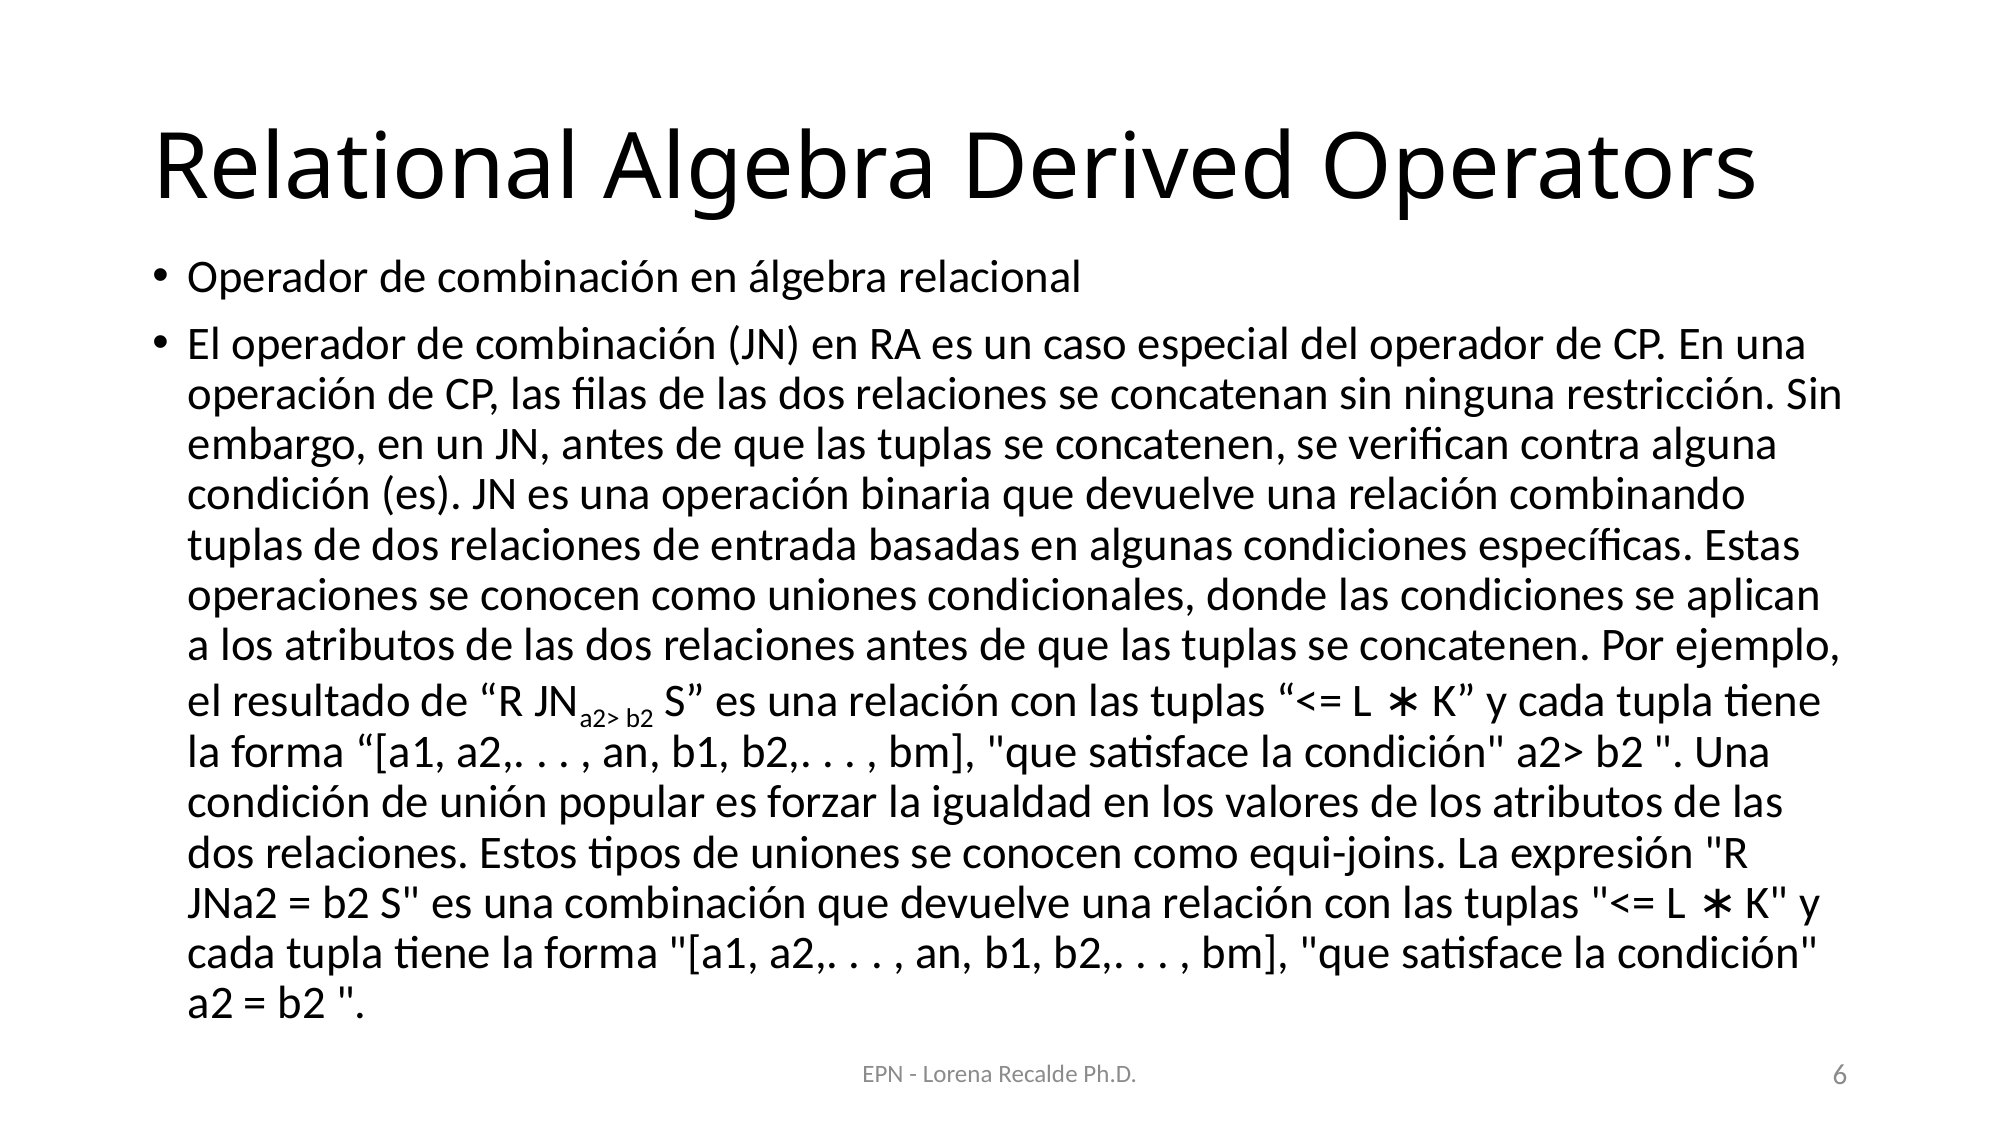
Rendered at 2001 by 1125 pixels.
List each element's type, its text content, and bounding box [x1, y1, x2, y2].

list Operador de combinación en álgebra relacional El operador de combinación (JN) en RA es un caso especial del operador de CP. En una operación de CP, las filas de las dos relaciones se concatenan sin ninguna restricción. Sin embargo, en un JN, antes de que las tuplas se concatenen, se verifican contra alguna condición (es). JN es una operación binaria que devuelve una relación combinando tuplas de dos relaciones de entrada basadas en algunas condiciones específicas. Estas operaciones se conocen como uniones condicionales, donde las condiciones se aplican a los atributos de las dos relaciones antes de que las tuplas se concatenen. Por ejemplo, el resultado de “R JNa2> b2 S” es una relación con las tuplas “<= L ∗ K” y cada tupla tiene la forma “[a1, a2,. . . , an, b1, b2,. . . , bm], "que satisface la condición" a2> b2 ". Una condición de unión popular es forzar la igualdad en los valores de los atributos de las dos relaciones. Estos tipos de uniones se conocen como equi-joins. La expresión "R JNa2 = b2 S" es una combinación que devuelve una relación con las tuplas "<= L ∗ K" y cada tupla tiene la forma "[a1, a2,. . . , an, b1, b2,. . . , bm], "que satisface la condición" a2 = b2 ". [137, 244, 1863, 1043]
slide_number 6 [1412, 1042, 1863, 1103]
title Relational Algebra Derived Operators [137, 59, 1863, 244]
footer EPN - Lorena Recalde Ph.D. [662, 1042, 1338, 1103]
